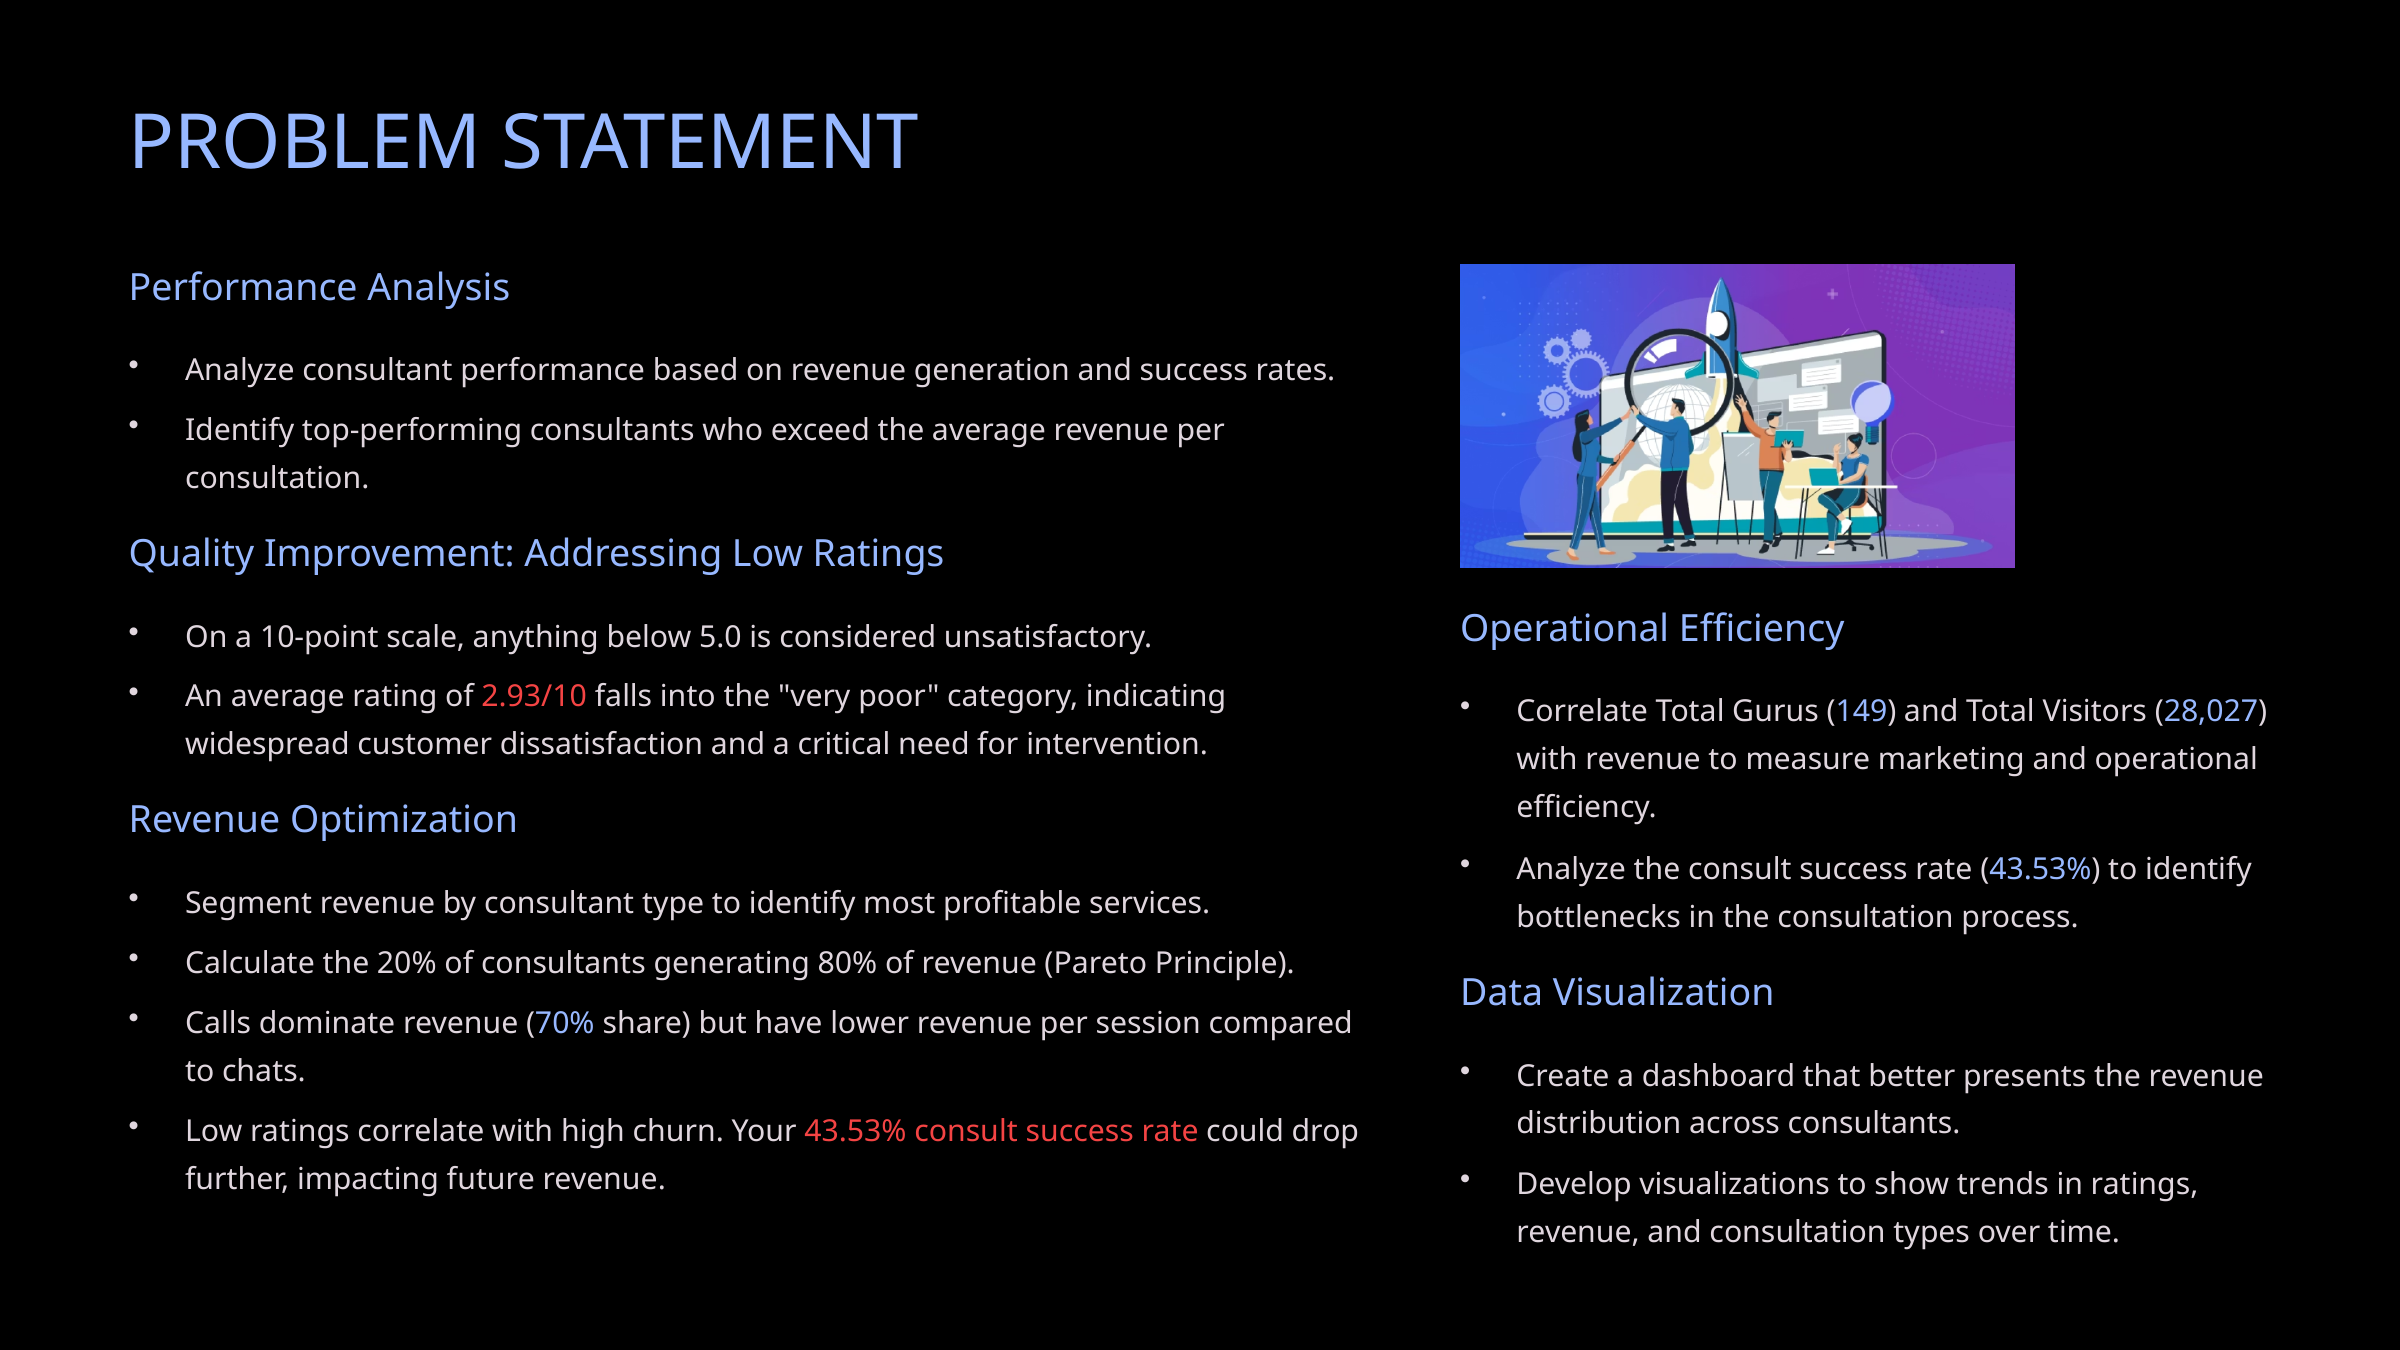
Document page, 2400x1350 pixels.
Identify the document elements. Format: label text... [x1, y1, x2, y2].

text_box Quality Improvement: Addressing Low Ratings [128, 527, 1032, 575]
text_box PROBLEM STATEMENT [128, 88, 994, 185]
text_box Correlate Total Gurus (149) and Total Visitors (28,027) with revenue to measure marketing and operational efficiency. [1460, 680, 2273, 827]
text_box Low ratings correlate with high churn. Your 43.53% consult success rate could drop further, impacting future revenue. [128, 1099, 1385, 1198]
text_box An average rating of 2.93/10 falls into the "very poor" category, indicating widespread customer dissatisfaction and a critical need for intervention. [128, 665, 1385, 763]
picture [1460, 264, 2015, 568]
text_box Analyze consultant performance based on revenue generation and success rates. [128, 338, 1385, 388]
text_box Segment revenue by consultant type to identify most profitable services. [128, 871, 1385, 921]
text_box Operational Efficiency [1460, 601, 1893, 650]
text_box Revenue Optimization [128, 793, 563, 842]
text_box Performance Analysis [128, 260, 551, 309]
text_box Identify top-performing consultants who exceed the average revenue per consultation. [128, 398, 1385, 497]
text_box Create a dashboard that better presents the revenue distribution across consultants. [1460, 1044, 2273, 1143]
text_box Develop visualizations to show trends in ratings, revenue, and consultation types over time. [1460, 1152, 2273, 1251]
text_box Calls dominate revenue (70% share) but have lower revenue per session compared to chats. [128, 991, 1385, 1089]
text_box Calculate the 20% of consultants generating 80% of revenue (Pareto Principle). [128, 931, 1385, 981]
text_box Data Visualization [1460, 965, 1843, 1014]
text_box On a 10-point scale, anything below 5.0 is considered unsatisfactory. [128, 605, 1385, 655]
text_box Analyze the consult success rate (43.53%) to identify bottlenecks in the consultation process. [1460, 837, 2273, 936]
